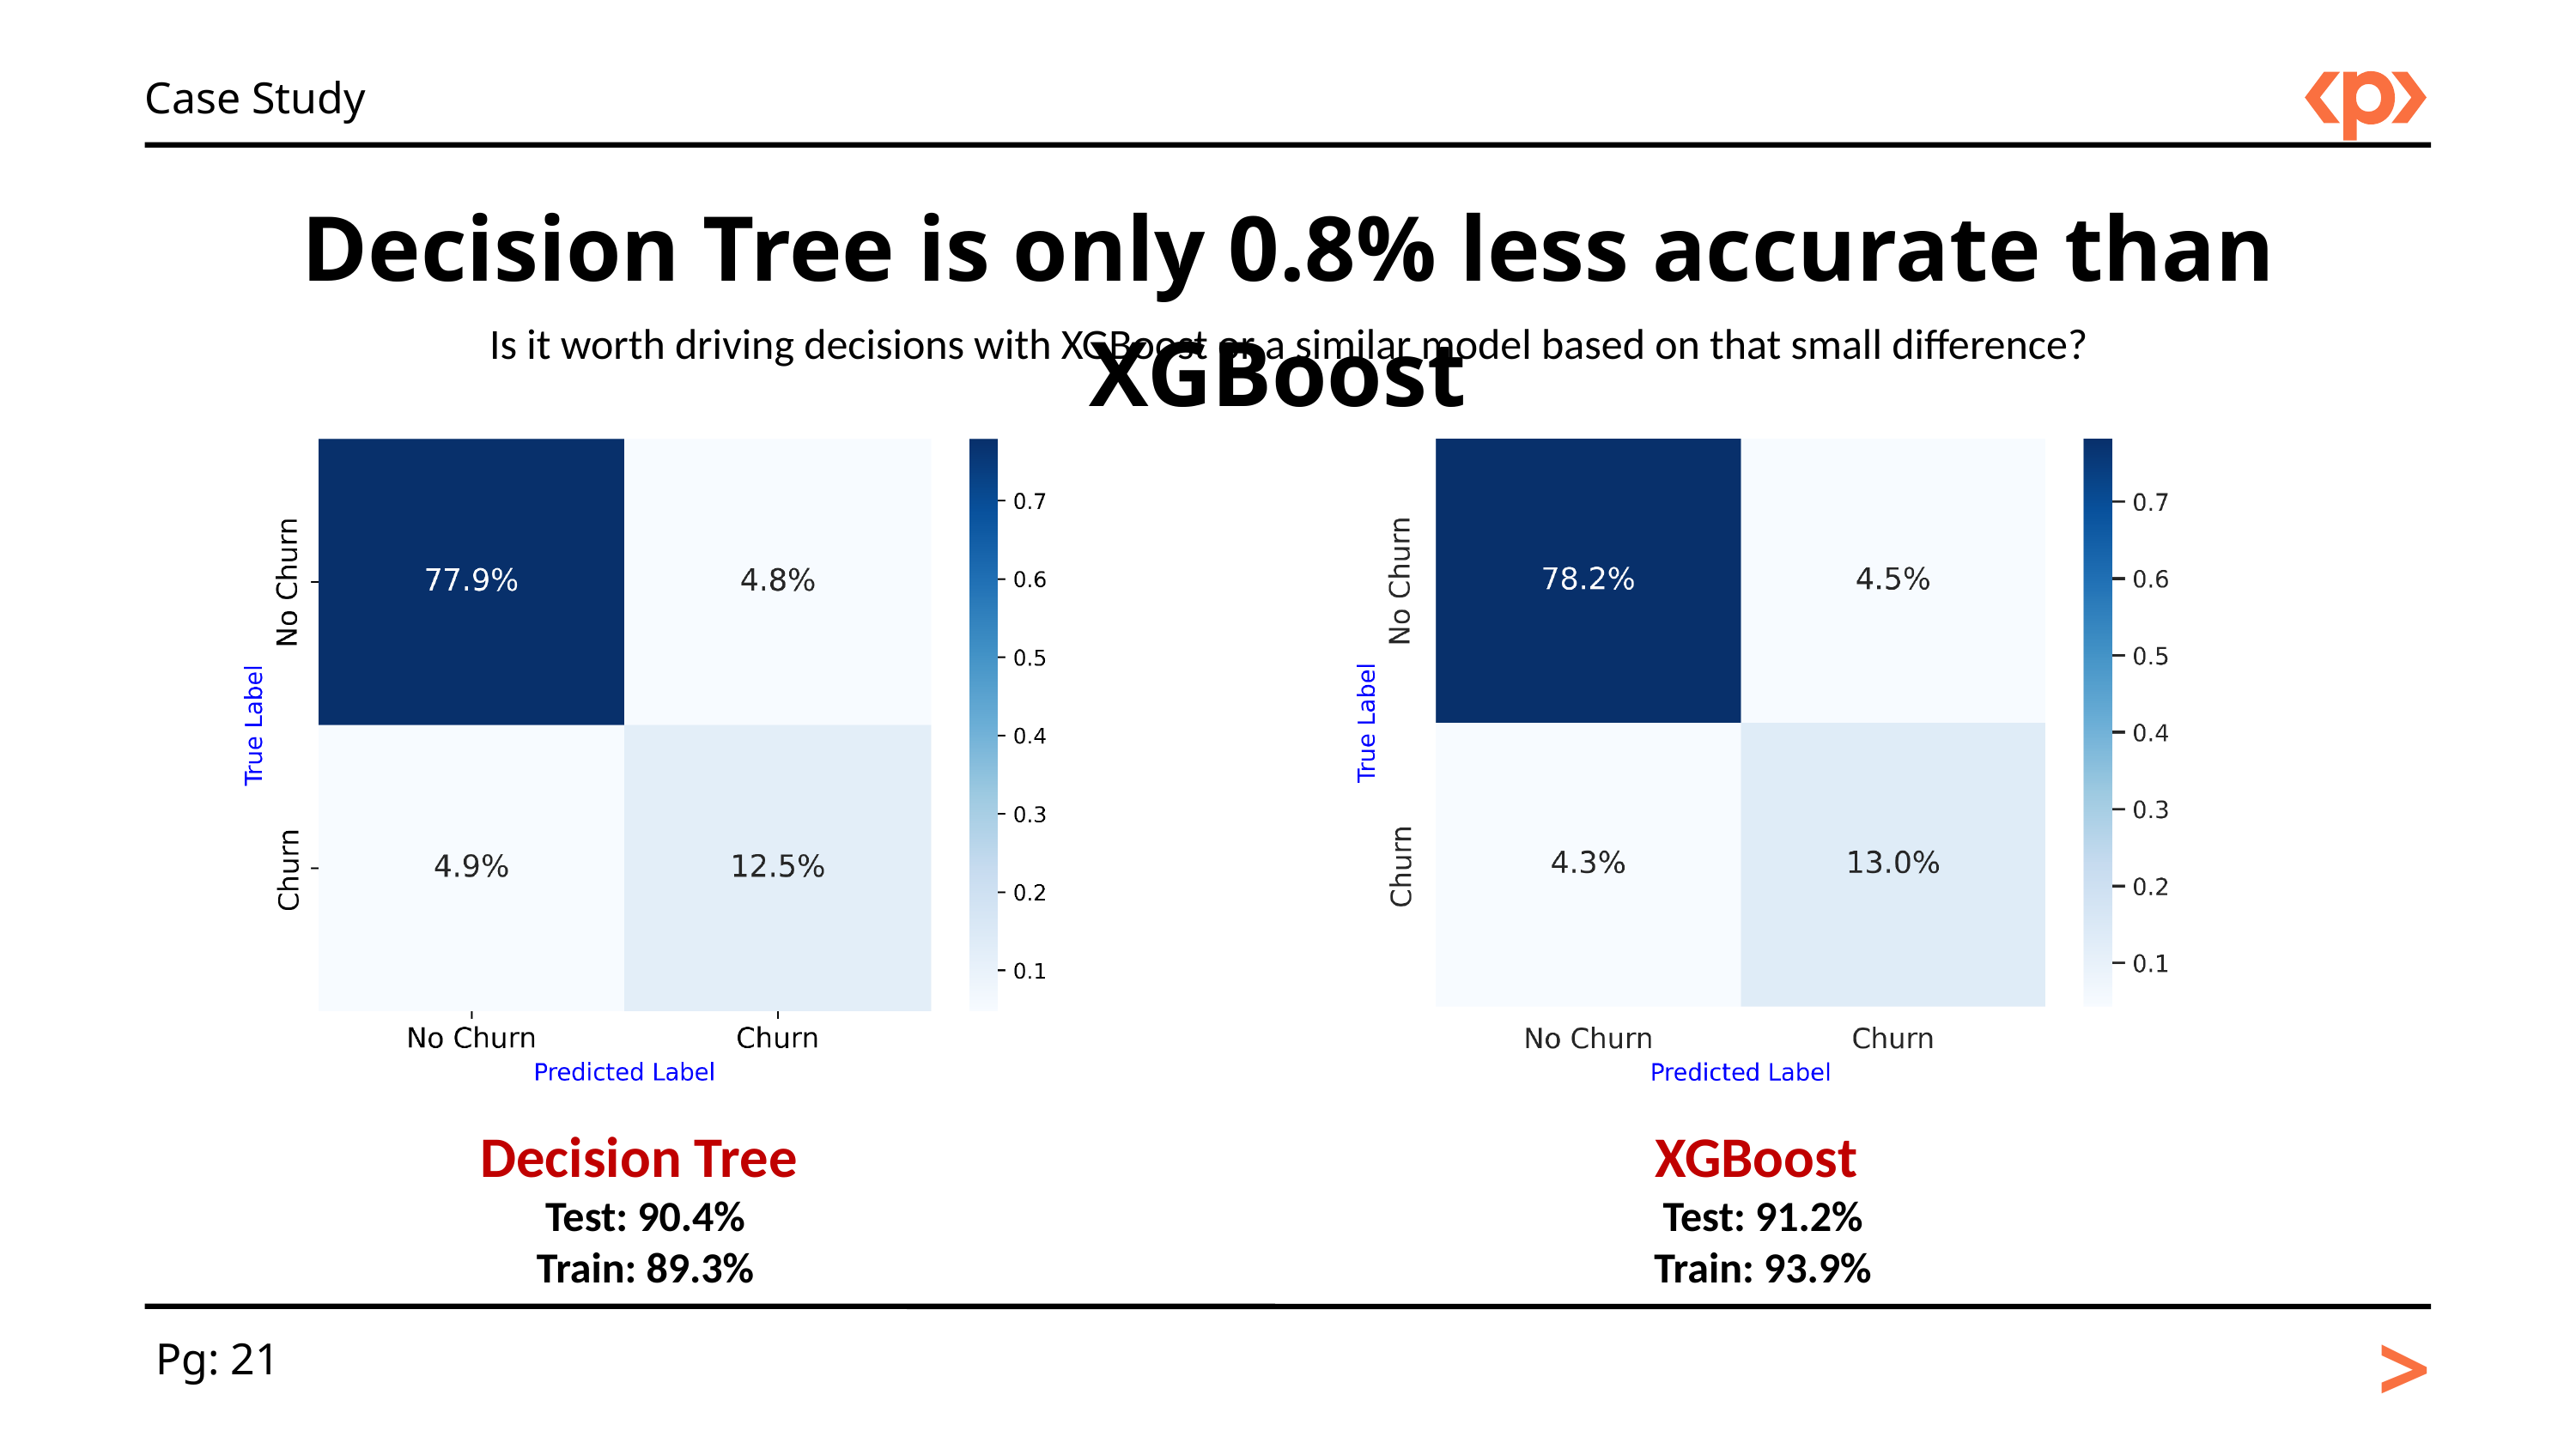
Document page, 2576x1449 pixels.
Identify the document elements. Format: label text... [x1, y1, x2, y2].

text_box Case Study [144, 62, 2244, 123]
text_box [2300, 66, 2432, 145]
text_box Decision Tree Test: 90.4% Train: 89.3% [266, 1119, 1024, 1292]
text_box Pg: 21 [155, 1323, 312, 1384]
text_box > [2378, 1291, 2432, 1422]
text_box Decision Tree is only 0.8% less accurate than XGBoost [144, 173, 2434, 425]
picture [1341, 423, 2184, 1100]
text_box XGBoost Test: 91.2% Train: 93.9% [1384, 1119, 2142, 1292]
picture [228, 423, 1062, 1100]
